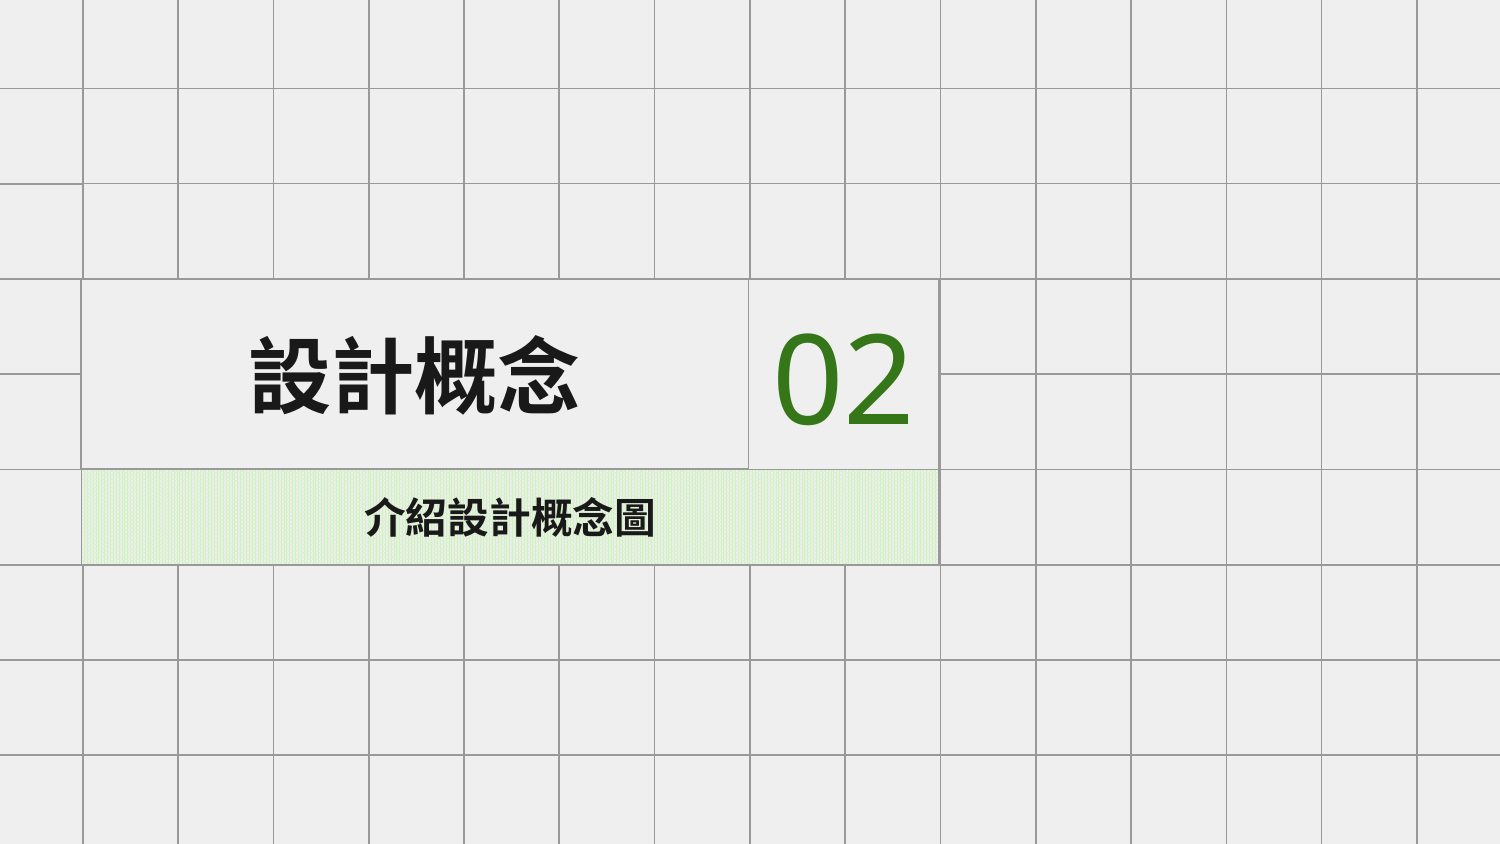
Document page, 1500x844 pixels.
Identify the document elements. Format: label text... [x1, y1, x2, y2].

title 設計概念 [80, 278, 748, 470]
title 02 [748, 278, 940, 470]
subtitle 介紹設計概念圖 [81, 469, 940, 565]
